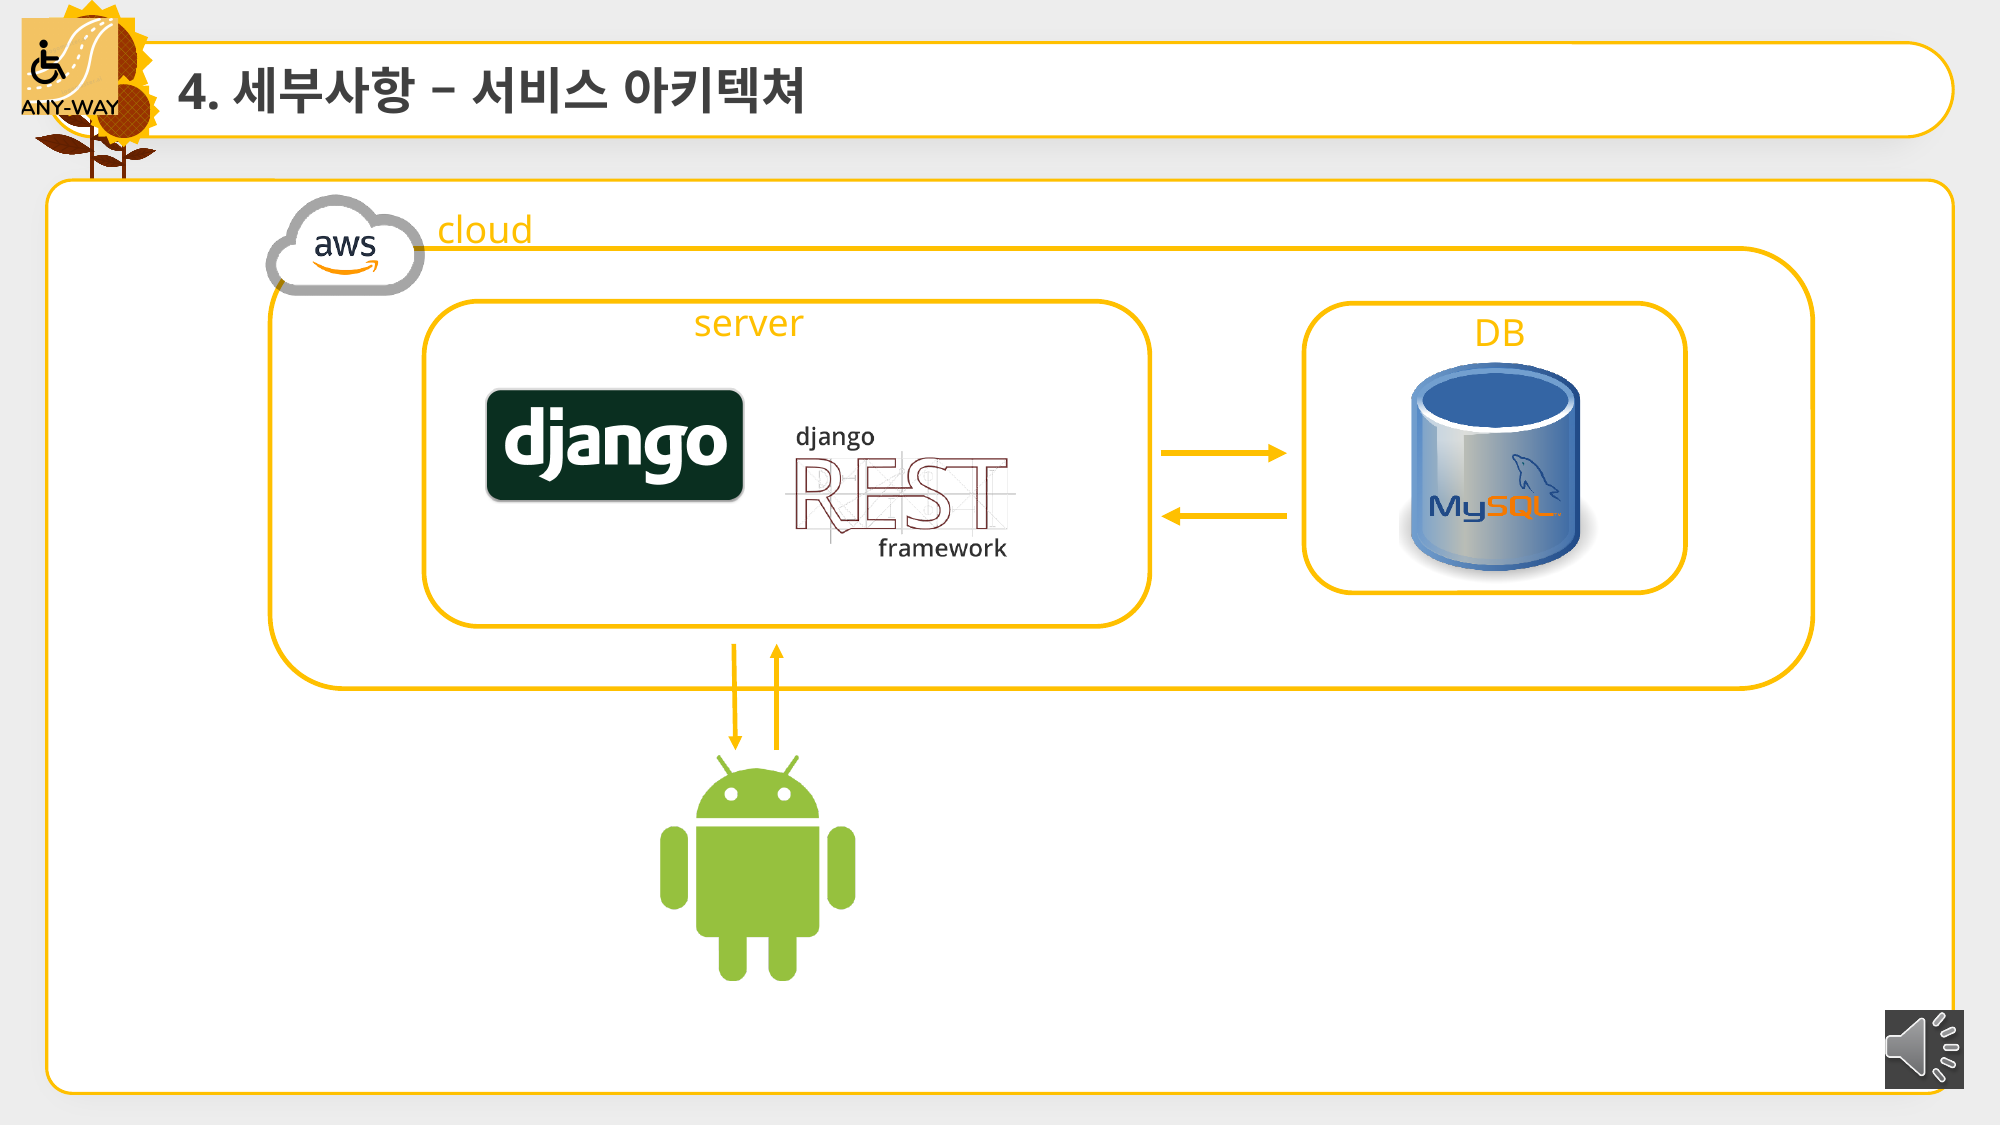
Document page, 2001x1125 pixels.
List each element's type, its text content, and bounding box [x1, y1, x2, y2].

picture [644, 755, 871, 981]
picture [1398, 327, 1599, 610]
picture [21, 18, 119, 116]
picture [265, 194, 425, 296]
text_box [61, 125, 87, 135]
picture [1884, 1009, 1965, 1090]
picture [449, 279, 780, 610]
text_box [87, 75, 160, 189]
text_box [31, 116, 87, 122]
text_box 4.세부사항 – 서비스 아키텍쳐 [153, 41, 1955, 138]
text_box cloud [425, 199, 579, 259]
text_box [45, 179, 1955, 1095]
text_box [31, 0, 153, 75]
picture [784, 425, 1016, 557]
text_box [34, 135, 87, 154]
text_box [269, 247, 1814, 690]
